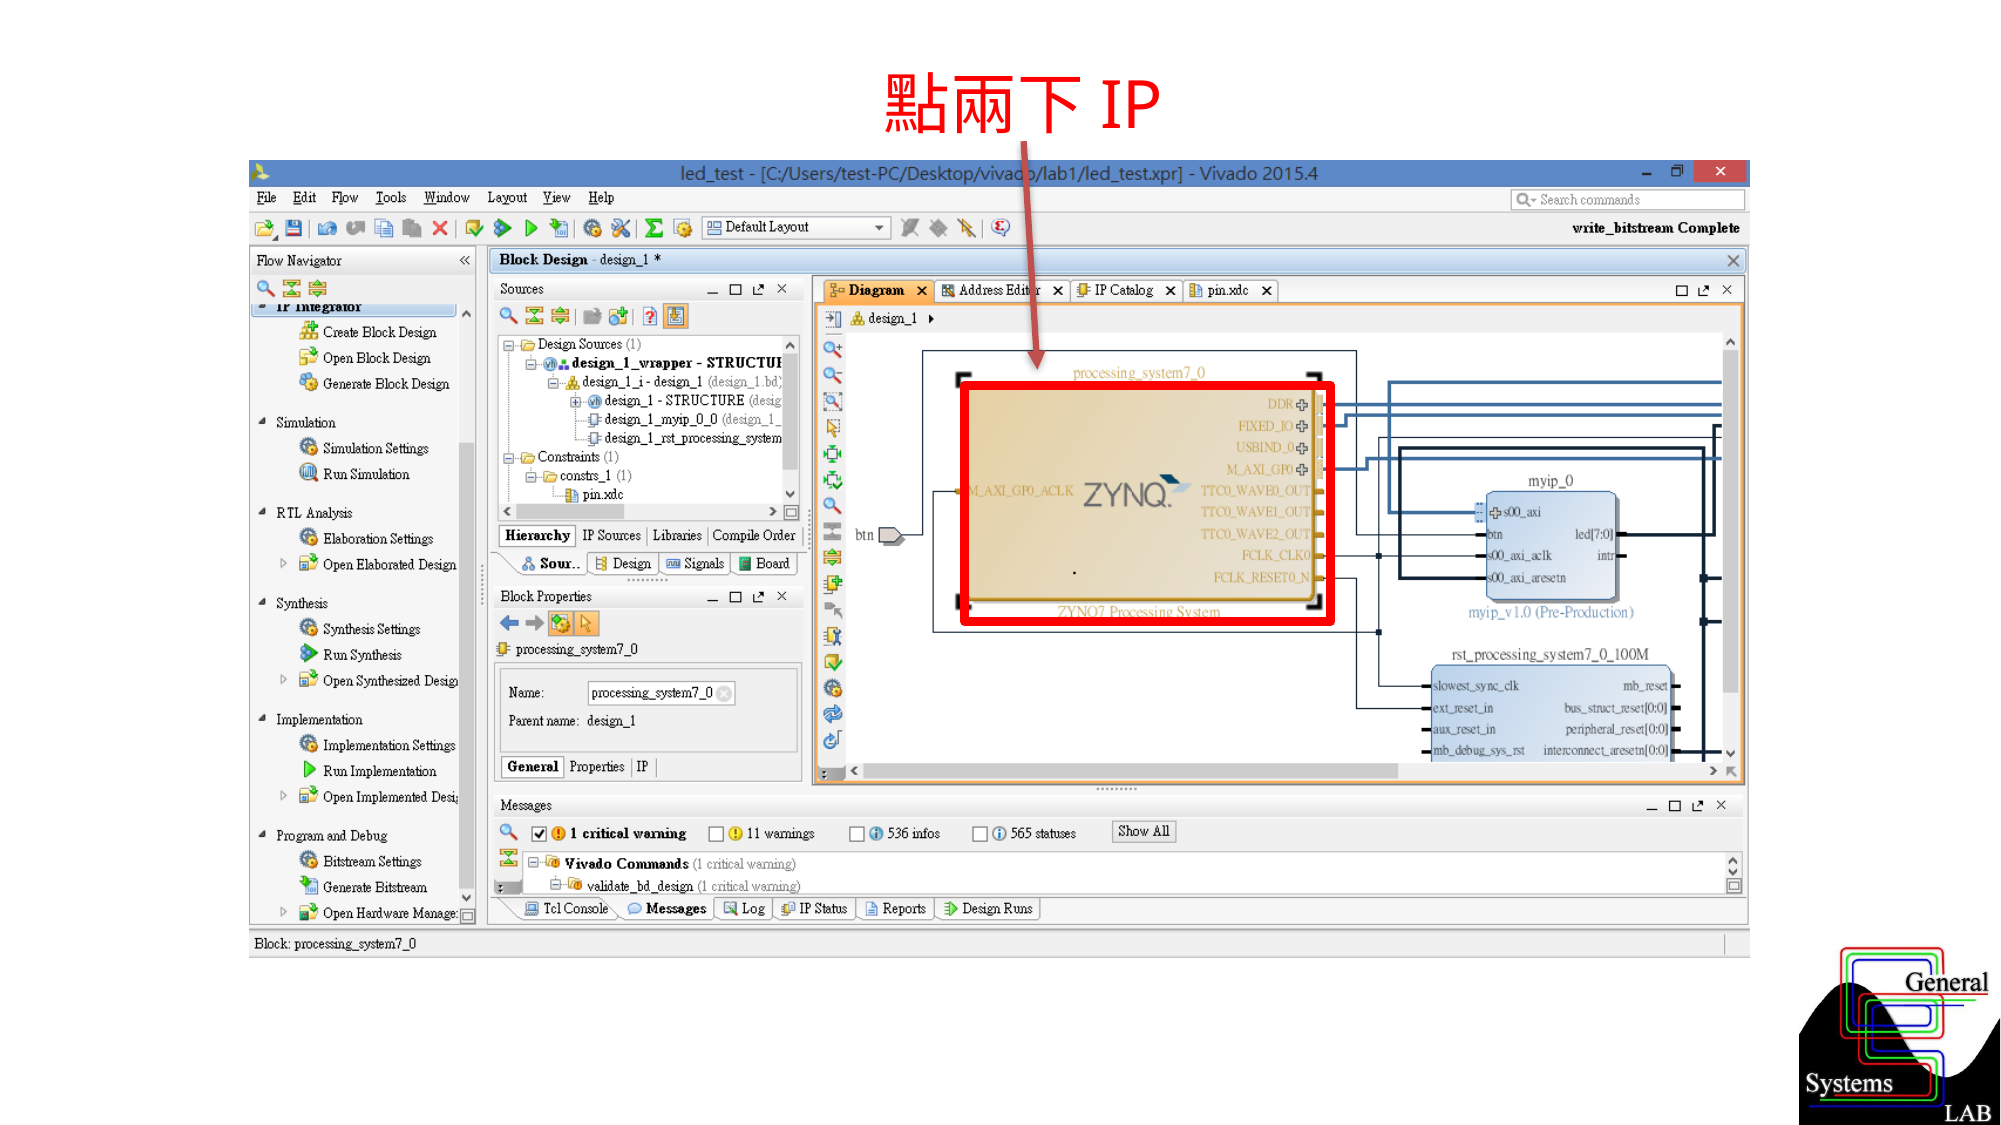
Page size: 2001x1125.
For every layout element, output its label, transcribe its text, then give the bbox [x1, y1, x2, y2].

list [249, 160, 1751, 958]
picture [1799, 943, 2001, 1125]
text_box 點兩下IP [868, 54, 1179, 150]
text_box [1023, 140, 1038, 370]
